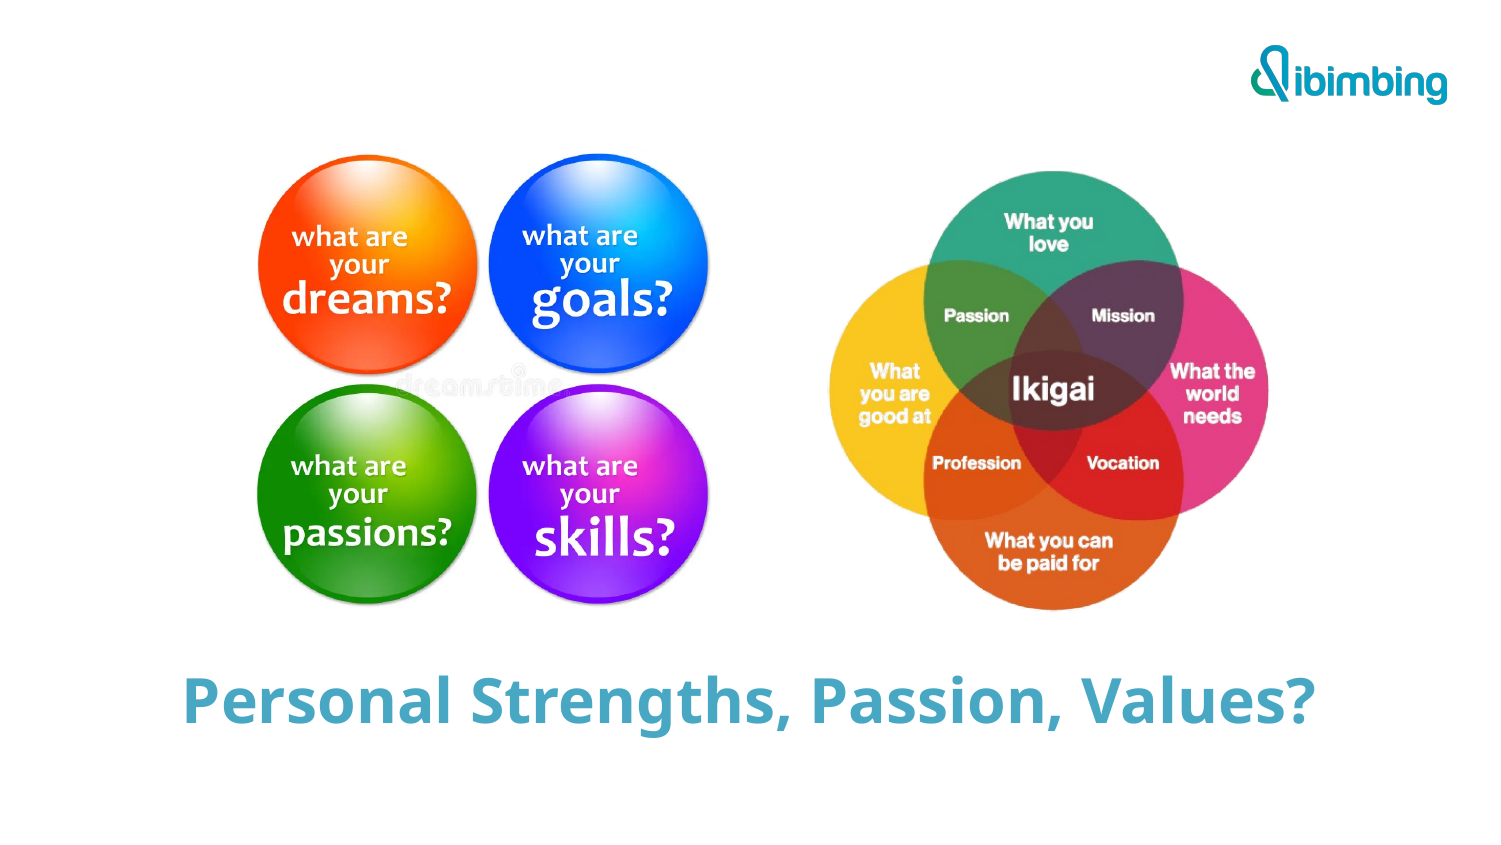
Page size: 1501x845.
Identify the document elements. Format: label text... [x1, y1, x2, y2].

text_box Personal Strengths, Passion, Values? [166, 646, 1334, 786]
picture [251, 148, 714, 610]
picture [1432, 78, 1441, 90]
picture [787, 125, 1311, 649]
picture [1251, 44, 1447, 105]
